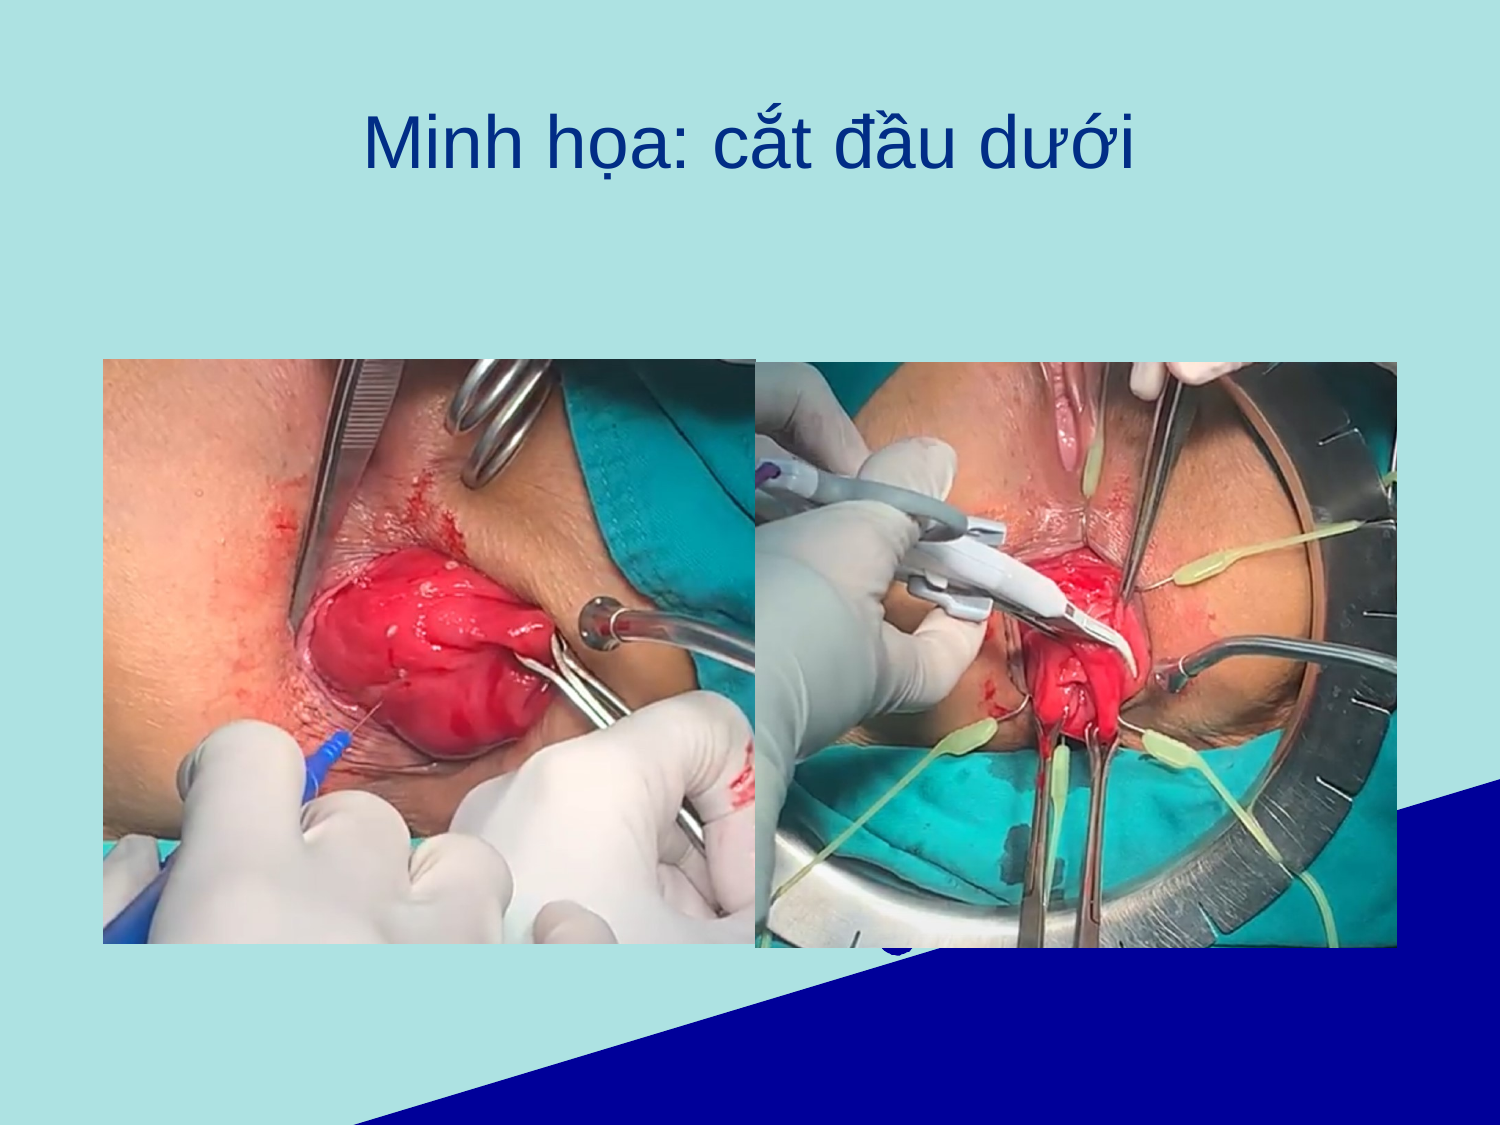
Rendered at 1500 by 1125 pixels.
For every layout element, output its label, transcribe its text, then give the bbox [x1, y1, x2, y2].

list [755, 362, 1397, 948]
title Minh họa: cắt đầu dưới [74, 44, 1426, 233]
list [103, 359, 756, 945]
